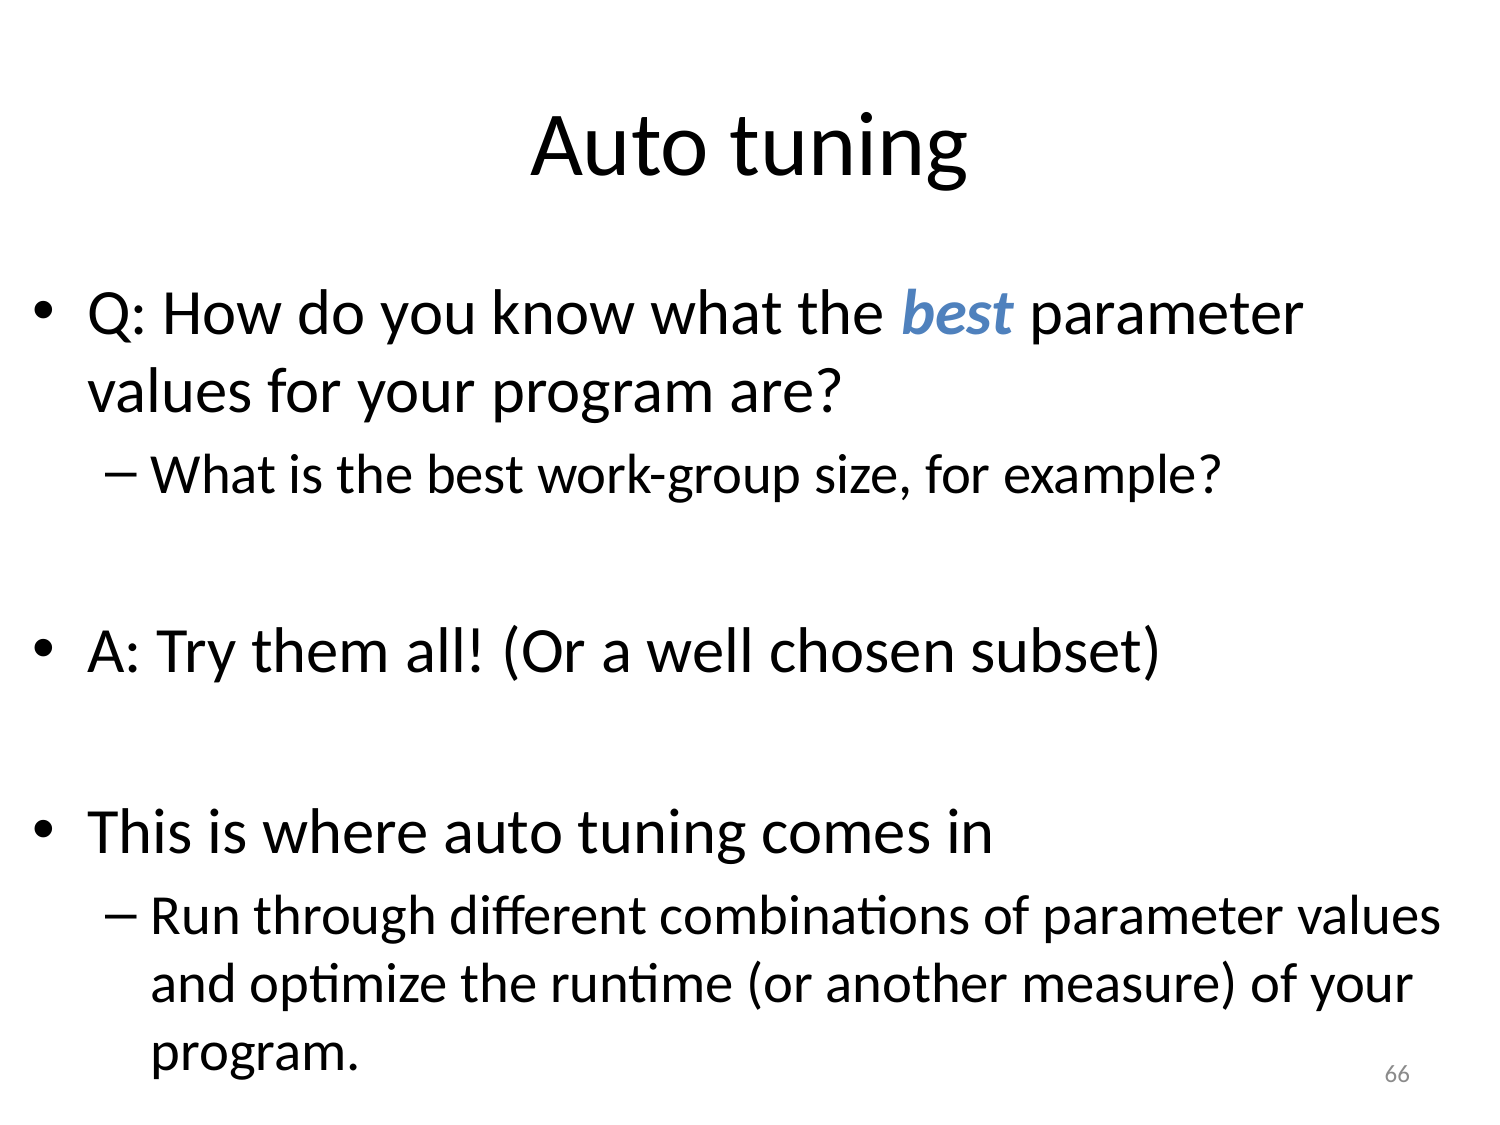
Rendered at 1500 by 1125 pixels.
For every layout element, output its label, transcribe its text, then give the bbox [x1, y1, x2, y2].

slide_number 66 [1074, 1042, 1425, 1103]
list Q: How do you know what the best parameter values for your program are? What is the best work-group size, for example? A: Try them all! (Or a well chosen subset) This is where auto tuning comes in Run through different combinations of parameter values and optimize the runtime (or another measure) of your program. [17, 262, 1471, 1094]
title Auto tuning [75, 45, 1425, 233]
